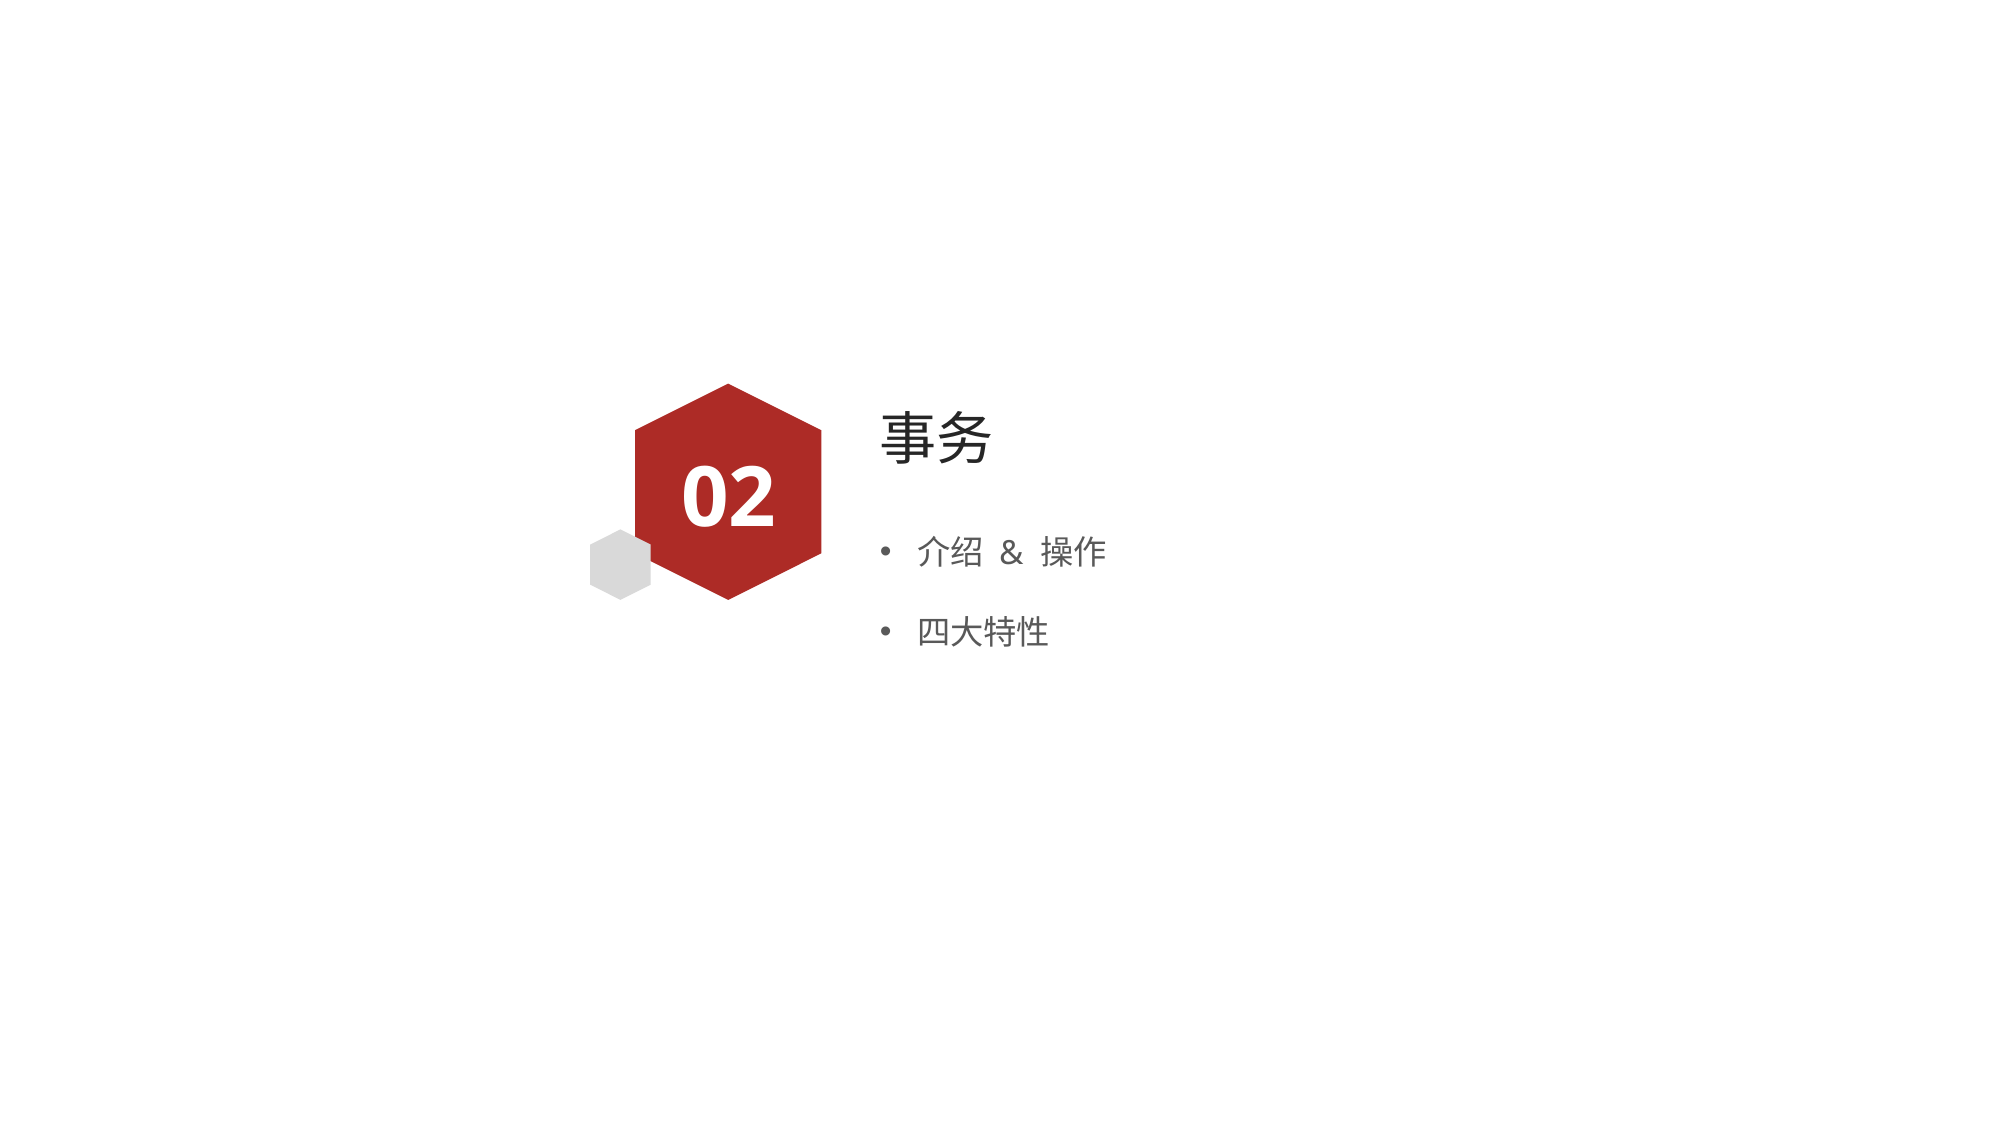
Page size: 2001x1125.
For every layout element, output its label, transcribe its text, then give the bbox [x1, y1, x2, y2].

list 02 [636, 404, 822, 594]
list 介绍 & 操作 四大特性 [864, 503, 1762, 837]
title 事务 [864, 393, 1969, 484]
